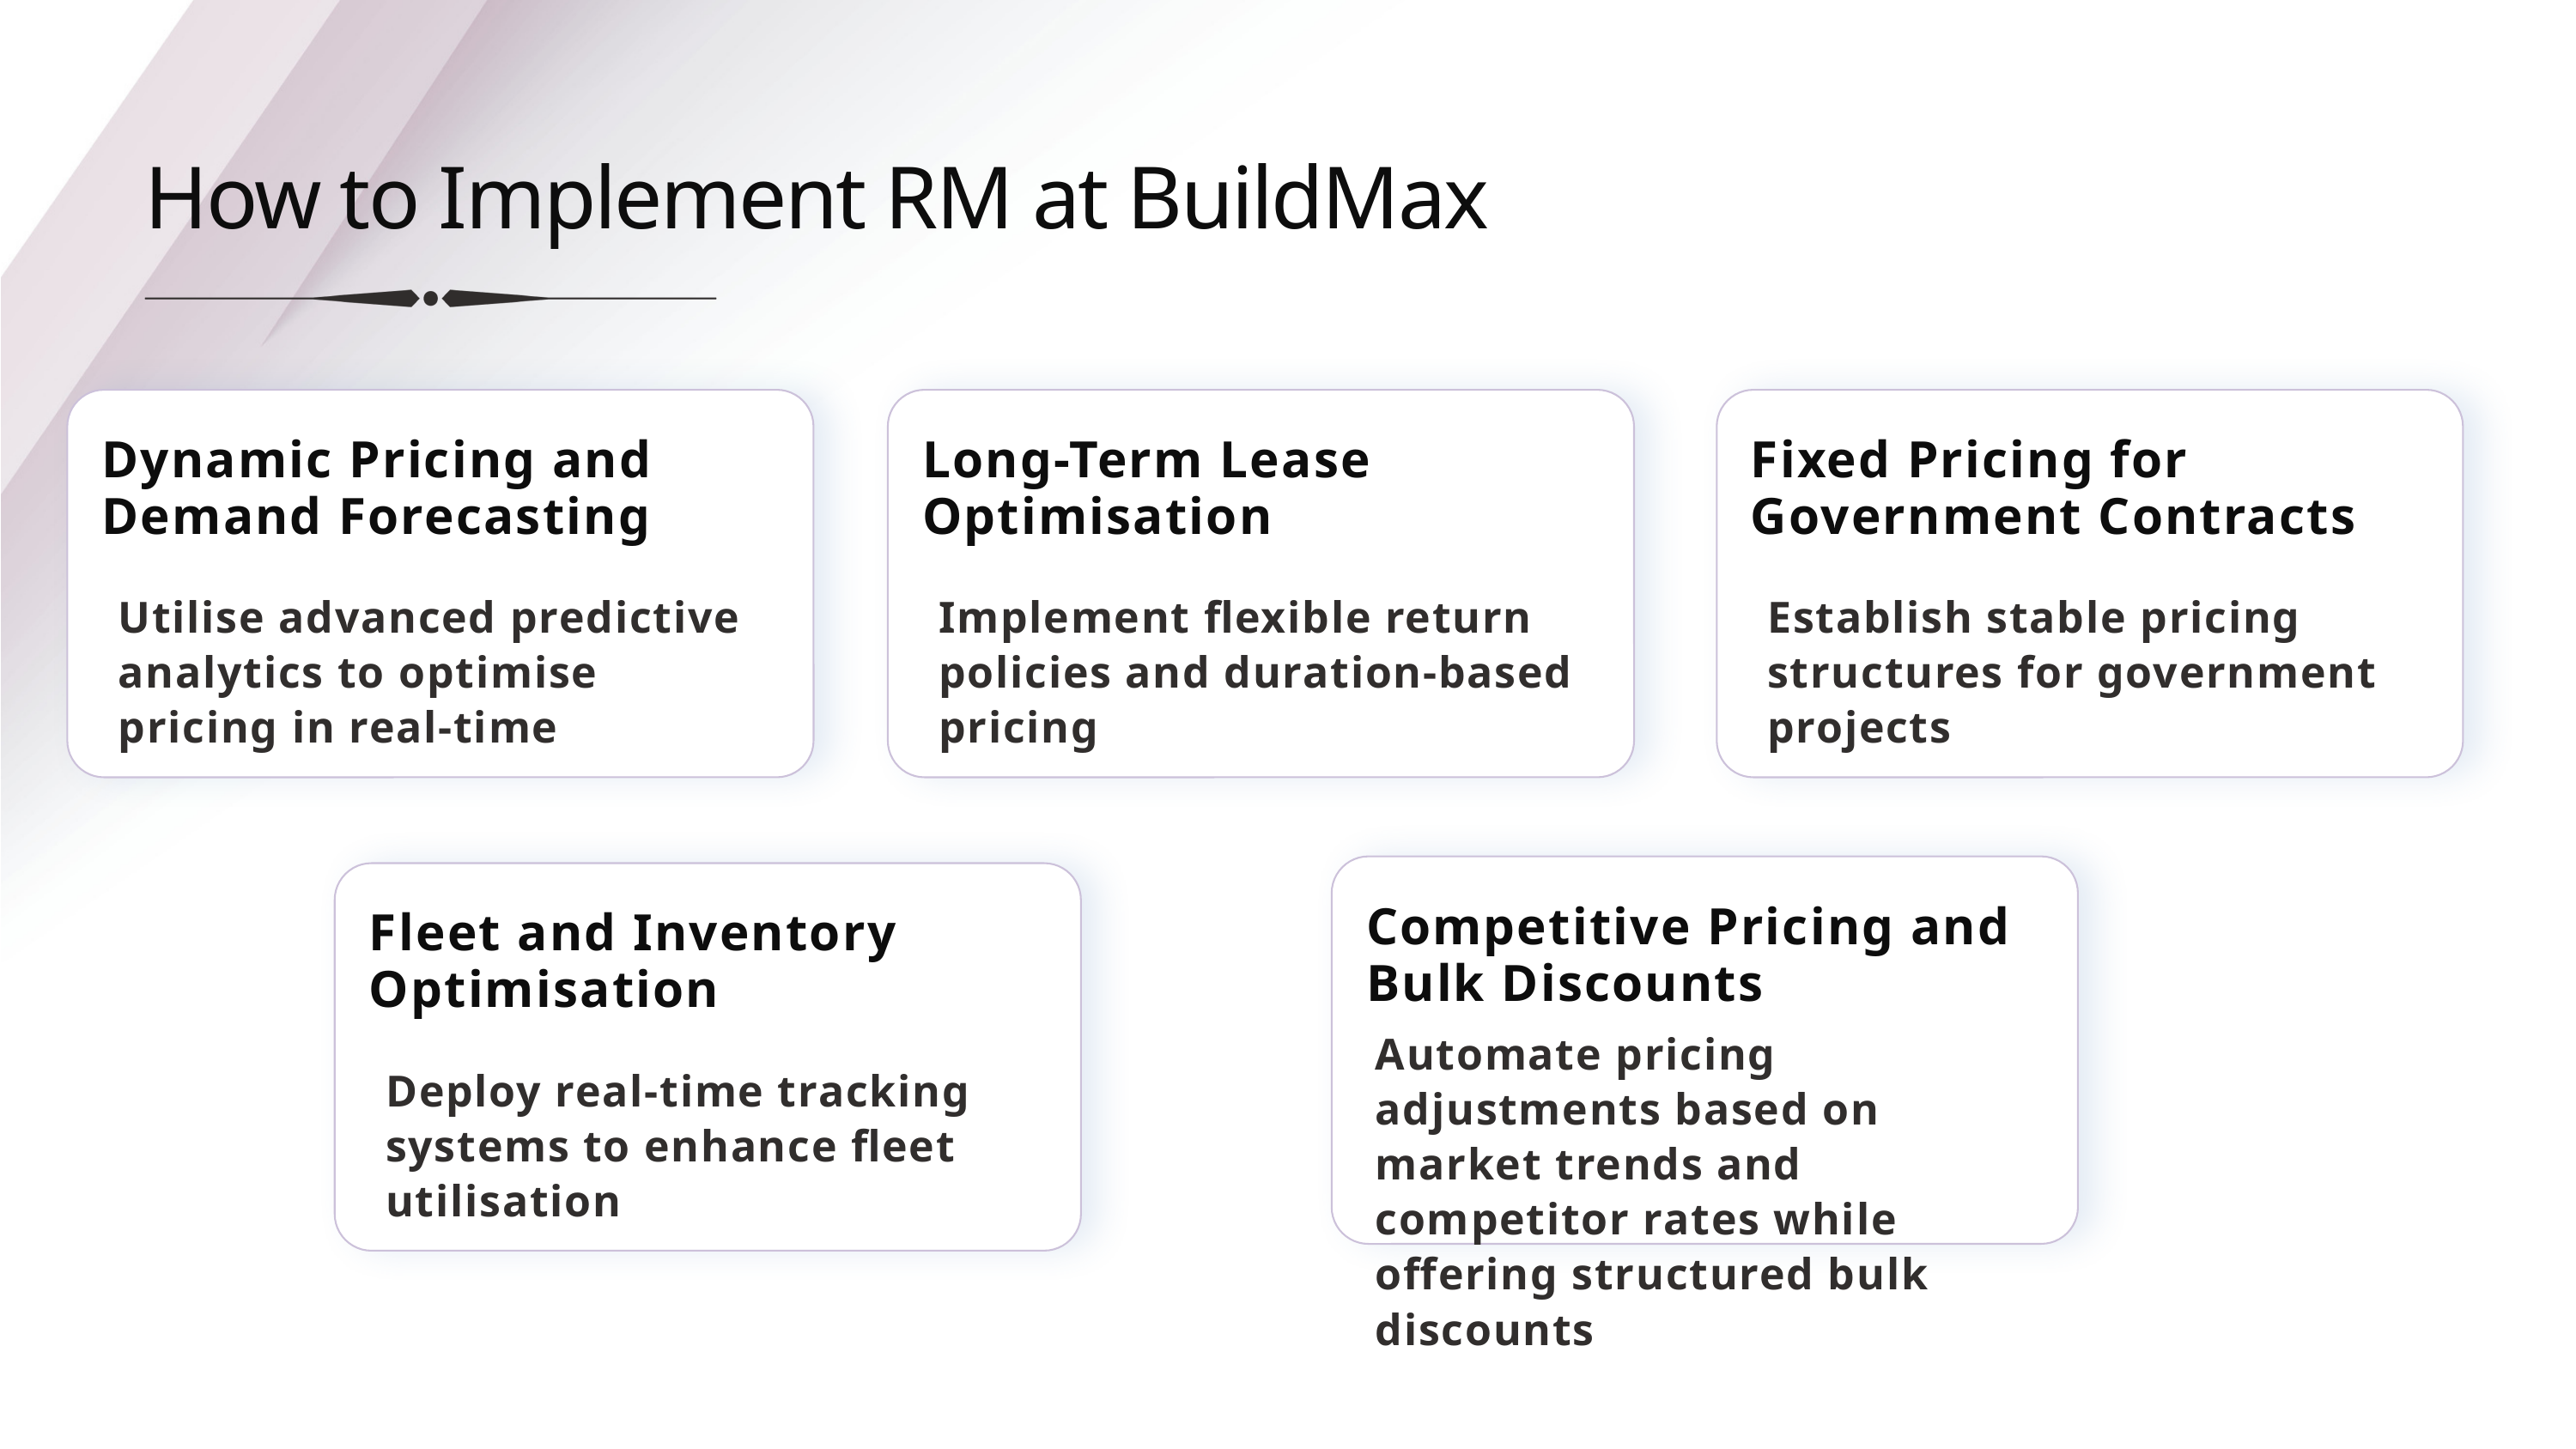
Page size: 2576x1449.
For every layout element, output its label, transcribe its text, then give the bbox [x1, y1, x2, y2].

text_box [1, 0, 2576, 1449]
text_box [326, 904, 1164, 1225]
text_box [144, 289, 717, 307]
text_box [1329, 854, 2080, 897]
text_box [65, 387, 816, 779]
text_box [879, 431, 1589, 752]
text_box [1715, 387, 2465, 779]
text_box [1323, 897, 2079, 1245]
text_box [332, 861, 1083, 903]
text_box [337, 1232, 1078, 1253]
text_box How to Implement RM at BuildMax [144, 151, 2013, 246]
text_box [885, 387, 1637, 779]
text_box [1708, 431, 2439, 752]
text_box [58, 431, 781, 752]
